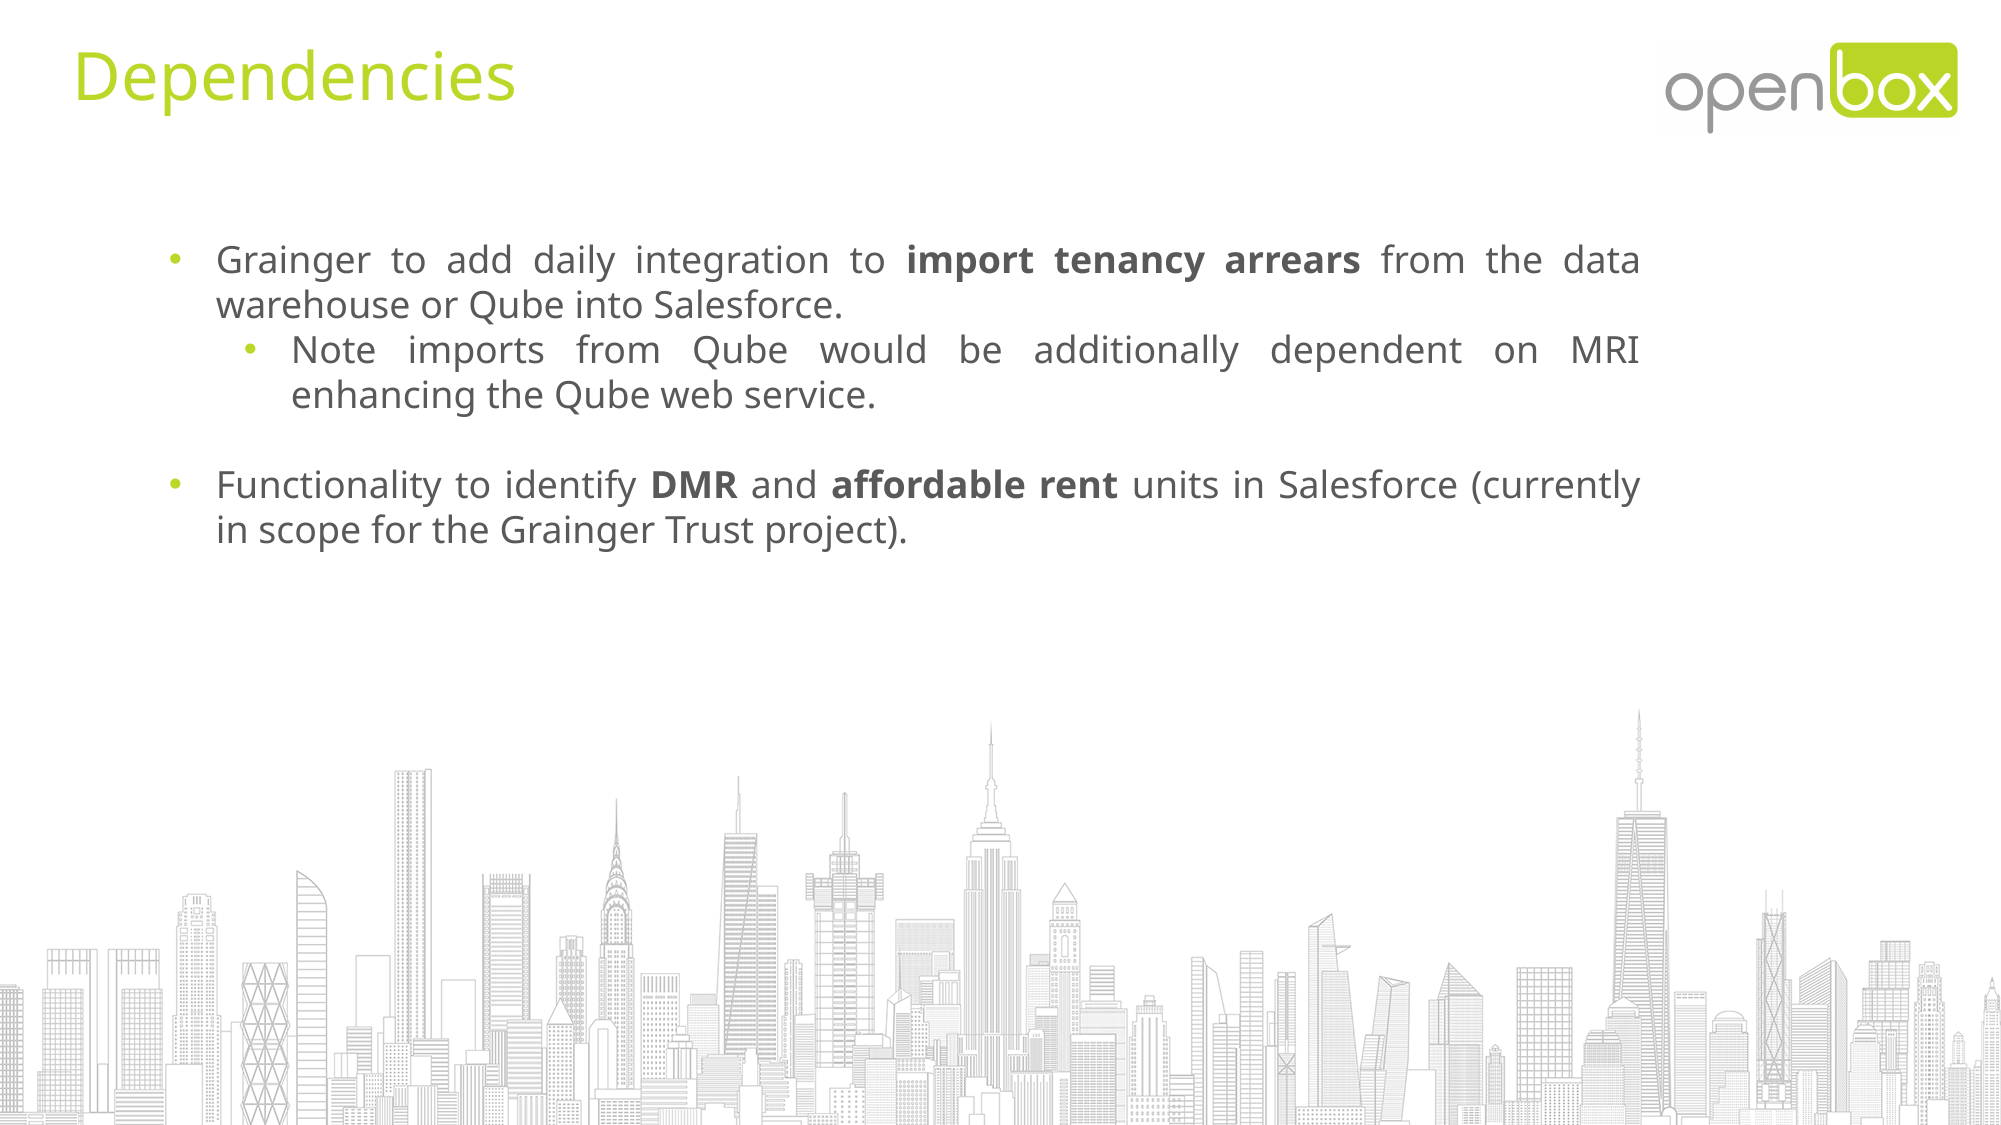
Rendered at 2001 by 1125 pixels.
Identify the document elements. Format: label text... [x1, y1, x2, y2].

text_box Dependencies [57, 31, 1298, 127]
text_box GRAINGER Delivery Team [0, 678, 2001, 1125]
picture [1662, 39, 1961, 137]
text_box Grainger to add daily integration to import tenancy arrears from the data warehouse or Qube into Salesforce. Note imports from Qube would be additionally dependent on MRI enhancing the Qube web service. Functionality to identify DMR and affordable rent units in Salesforce (currently in scope for the Grainger Trust project). [154, 228, 1657, 694]
